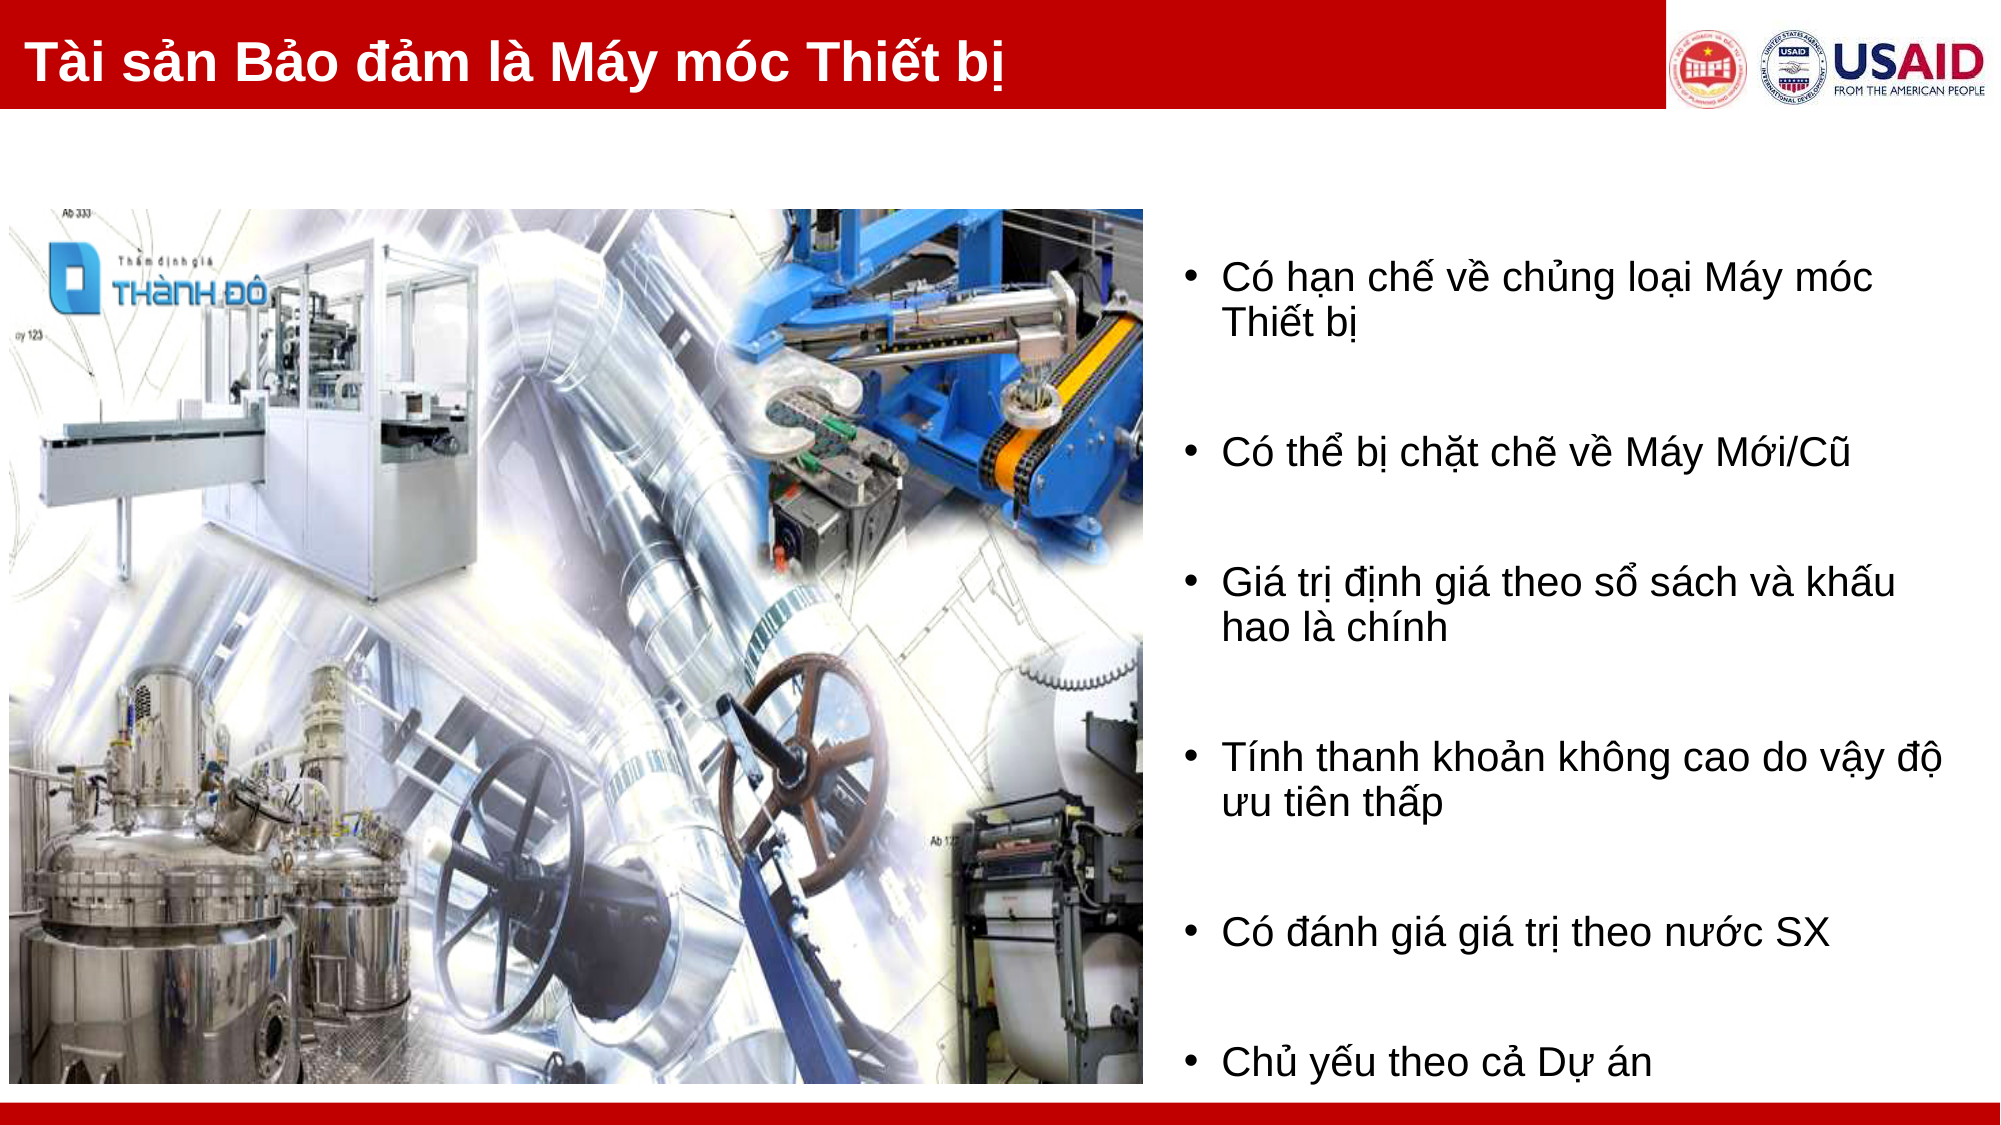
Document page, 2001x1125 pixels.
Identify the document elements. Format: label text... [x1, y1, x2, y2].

title Tài sản Bảo đảm là Máy móc Thiết bị [9, 0, 1735, 128]
picture [9, 209, 1143, 1084]
picture [1703, 0, 2001, 132]
list Có hạn chế về chủng loại Máy móc Thiết bị Có thể bị chặt chẽ về Máy Mới/Cũ Giá trị định giá theo sổ sách và khấu hao là chính Tính thanh khoản không cao do vậy độ ưu tiên thấp Có đánh giá giá trị theo nước SX Chủ yếu theo cả Dự án [1093, 247, 1970, 1114]
